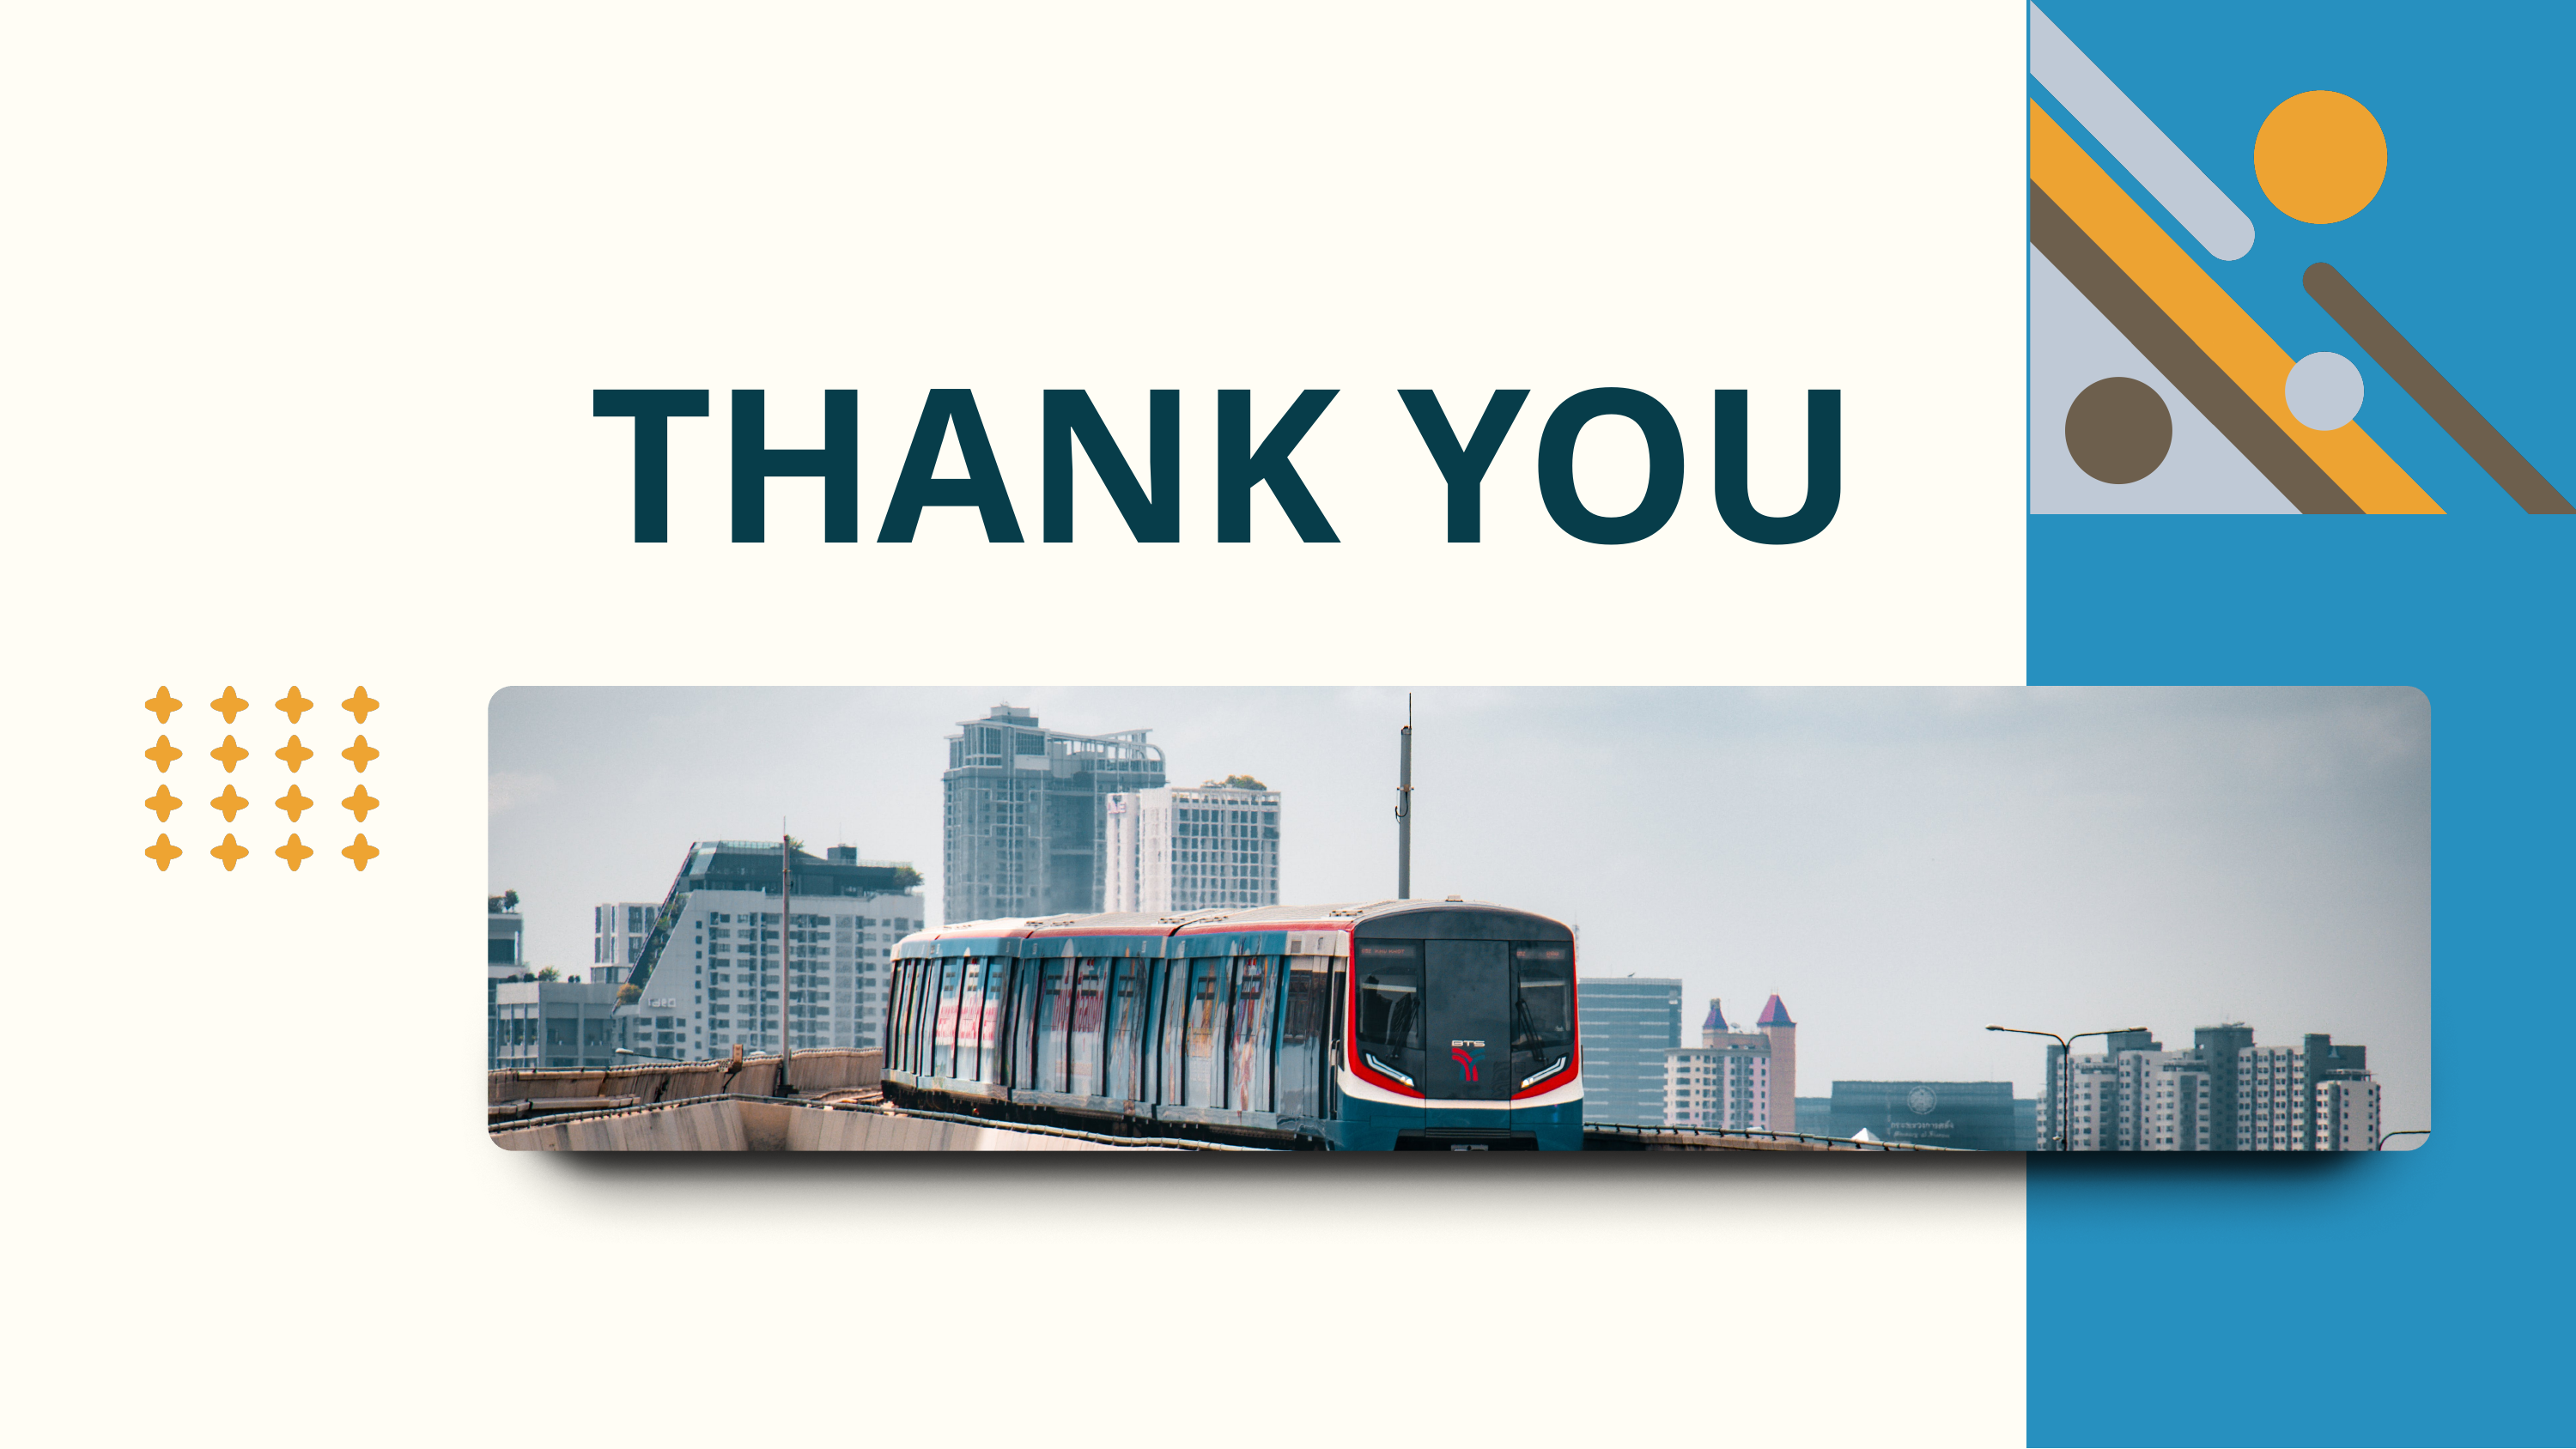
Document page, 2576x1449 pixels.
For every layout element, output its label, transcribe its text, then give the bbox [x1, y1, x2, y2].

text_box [2026, 0, 2576, 1449]
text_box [488, 685, 2432, 1151]
text_box [144, 686, 380, 871]
text_box THANK YOU [379, 328, 1860, 586]
text_box [459, 931, 2020, 1245]
